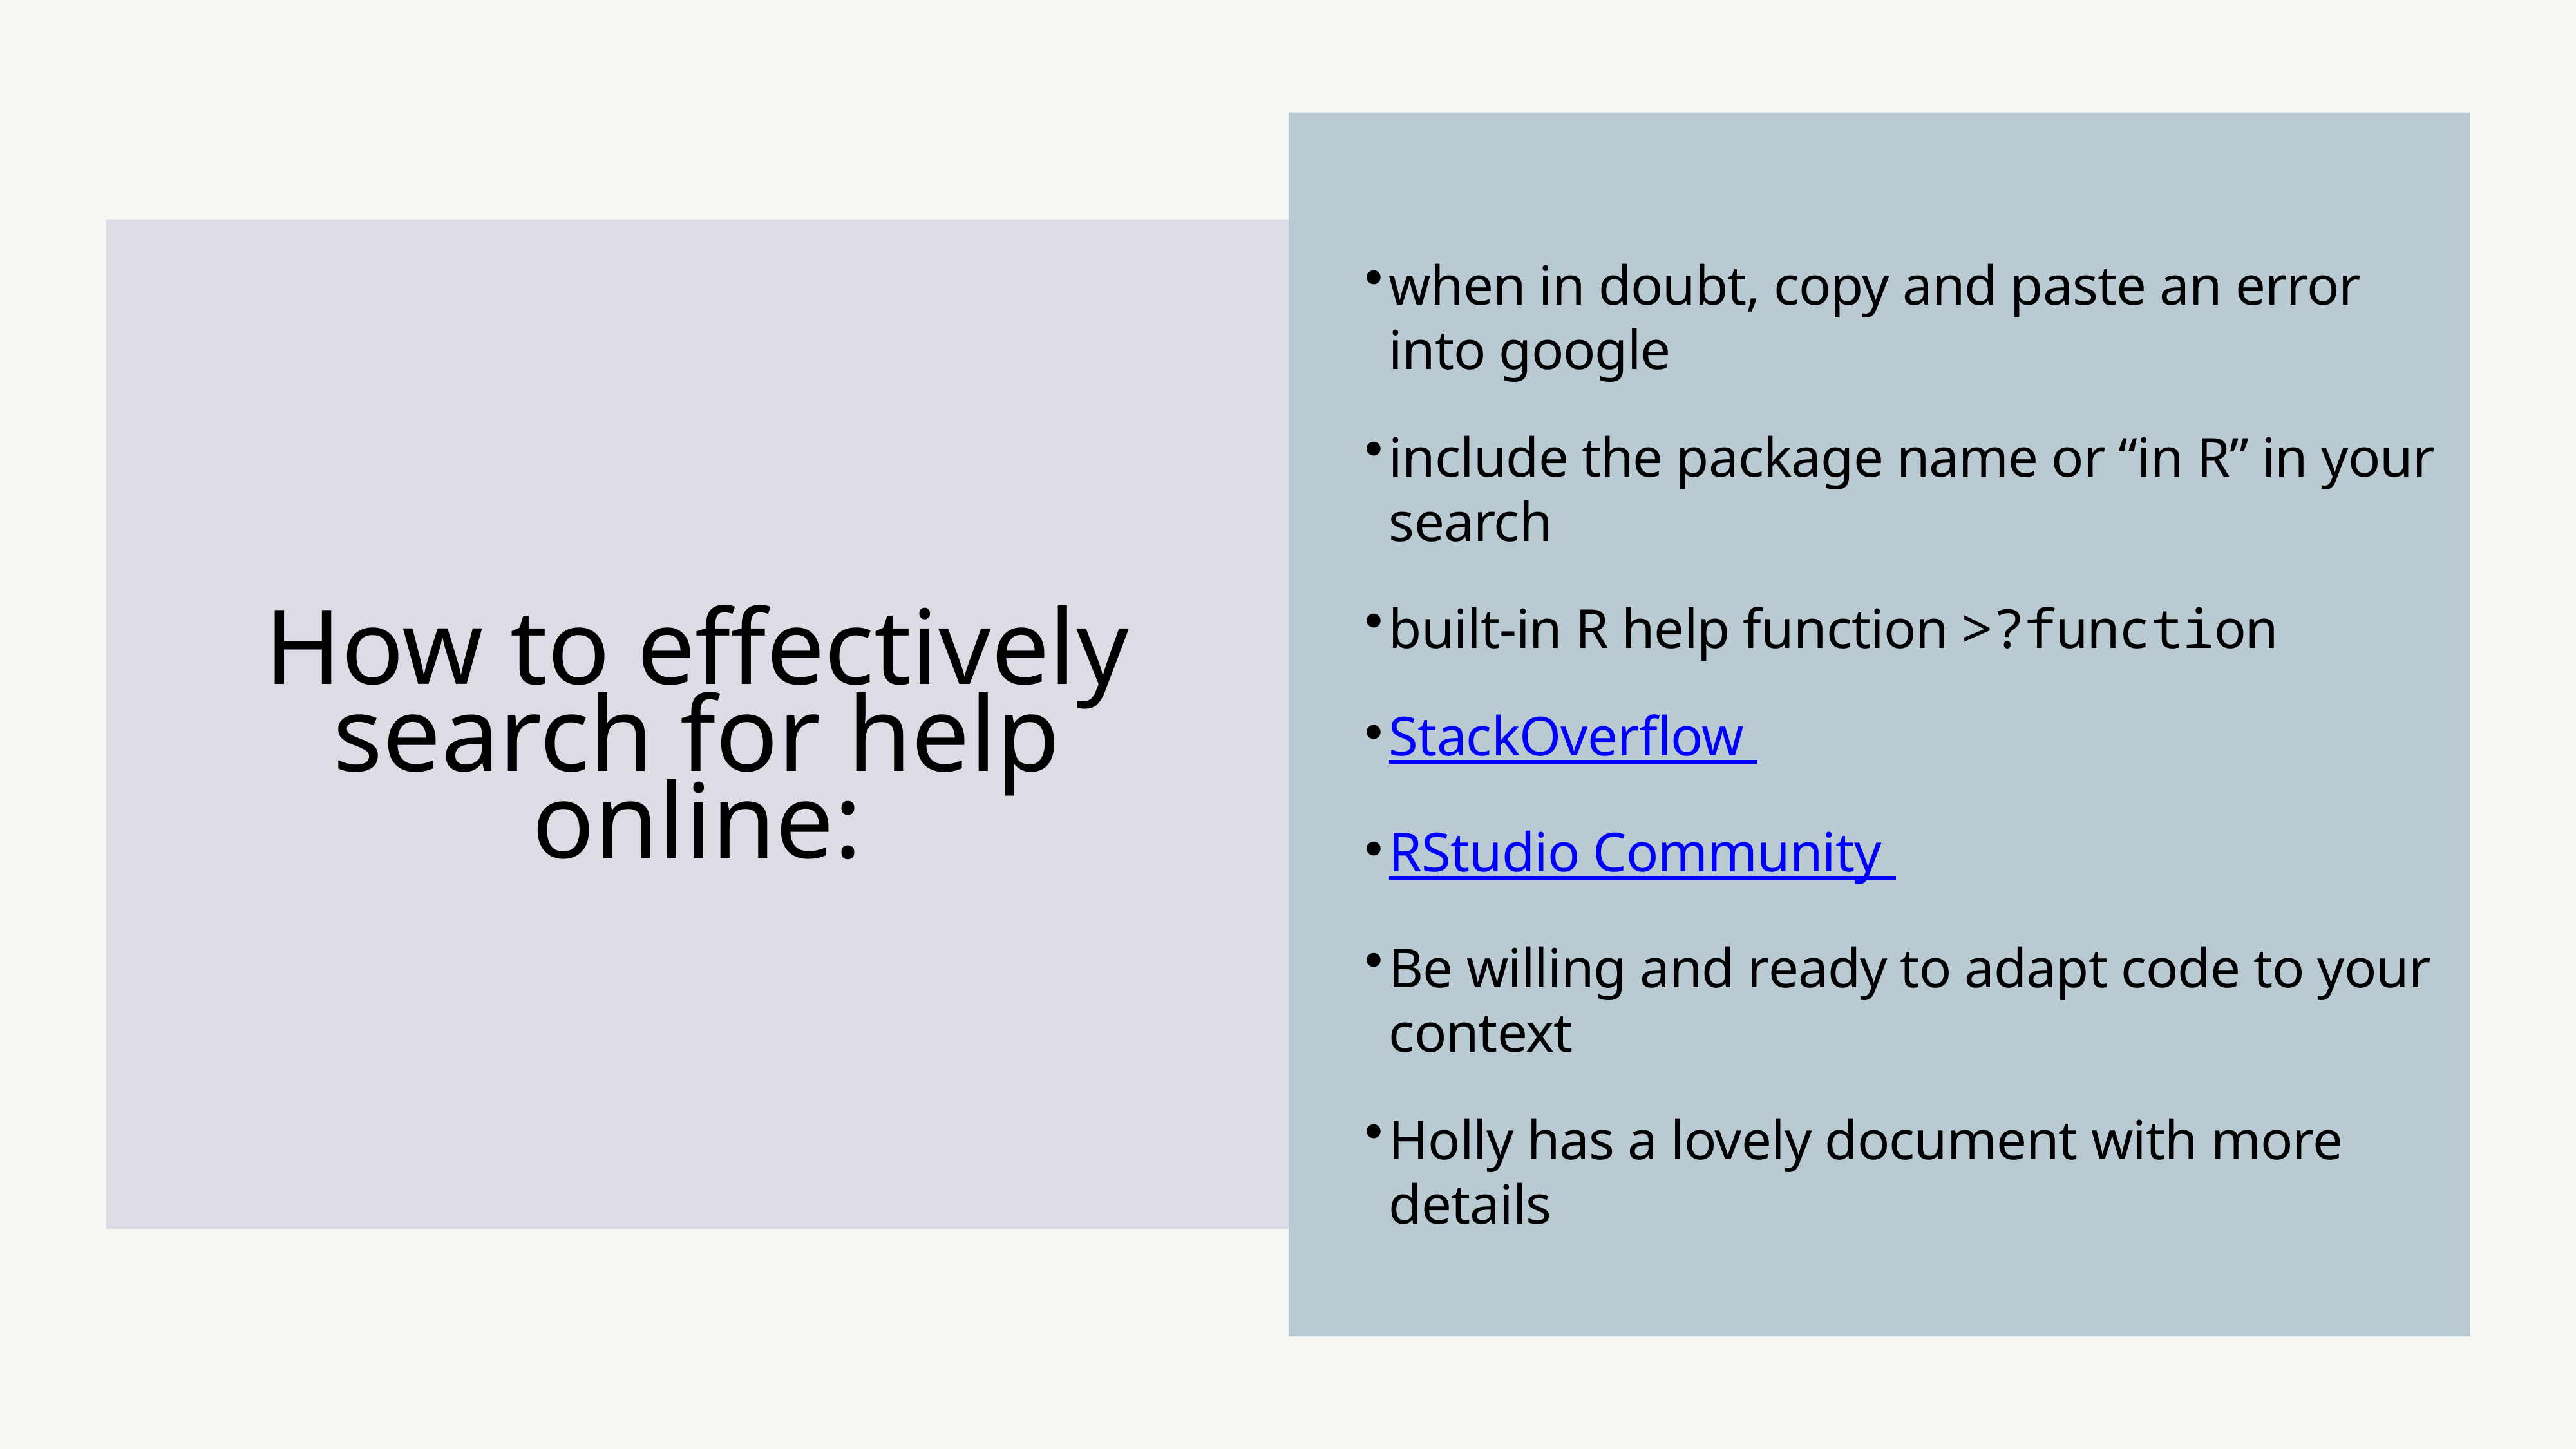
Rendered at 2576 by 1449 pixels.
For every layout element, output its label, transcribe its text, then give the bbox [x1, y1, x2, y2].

title How to effectively search for help online: [177, 580, 1217, 911]
list when in doubt, copy and paste an error into google include the package name or “in R” in your search built-in R help function >?function StackOverflow RStudio Community Be willing and ready to adapt code to your context Holly has a lovely document with more details [1359, 245, 2447, 1241]
